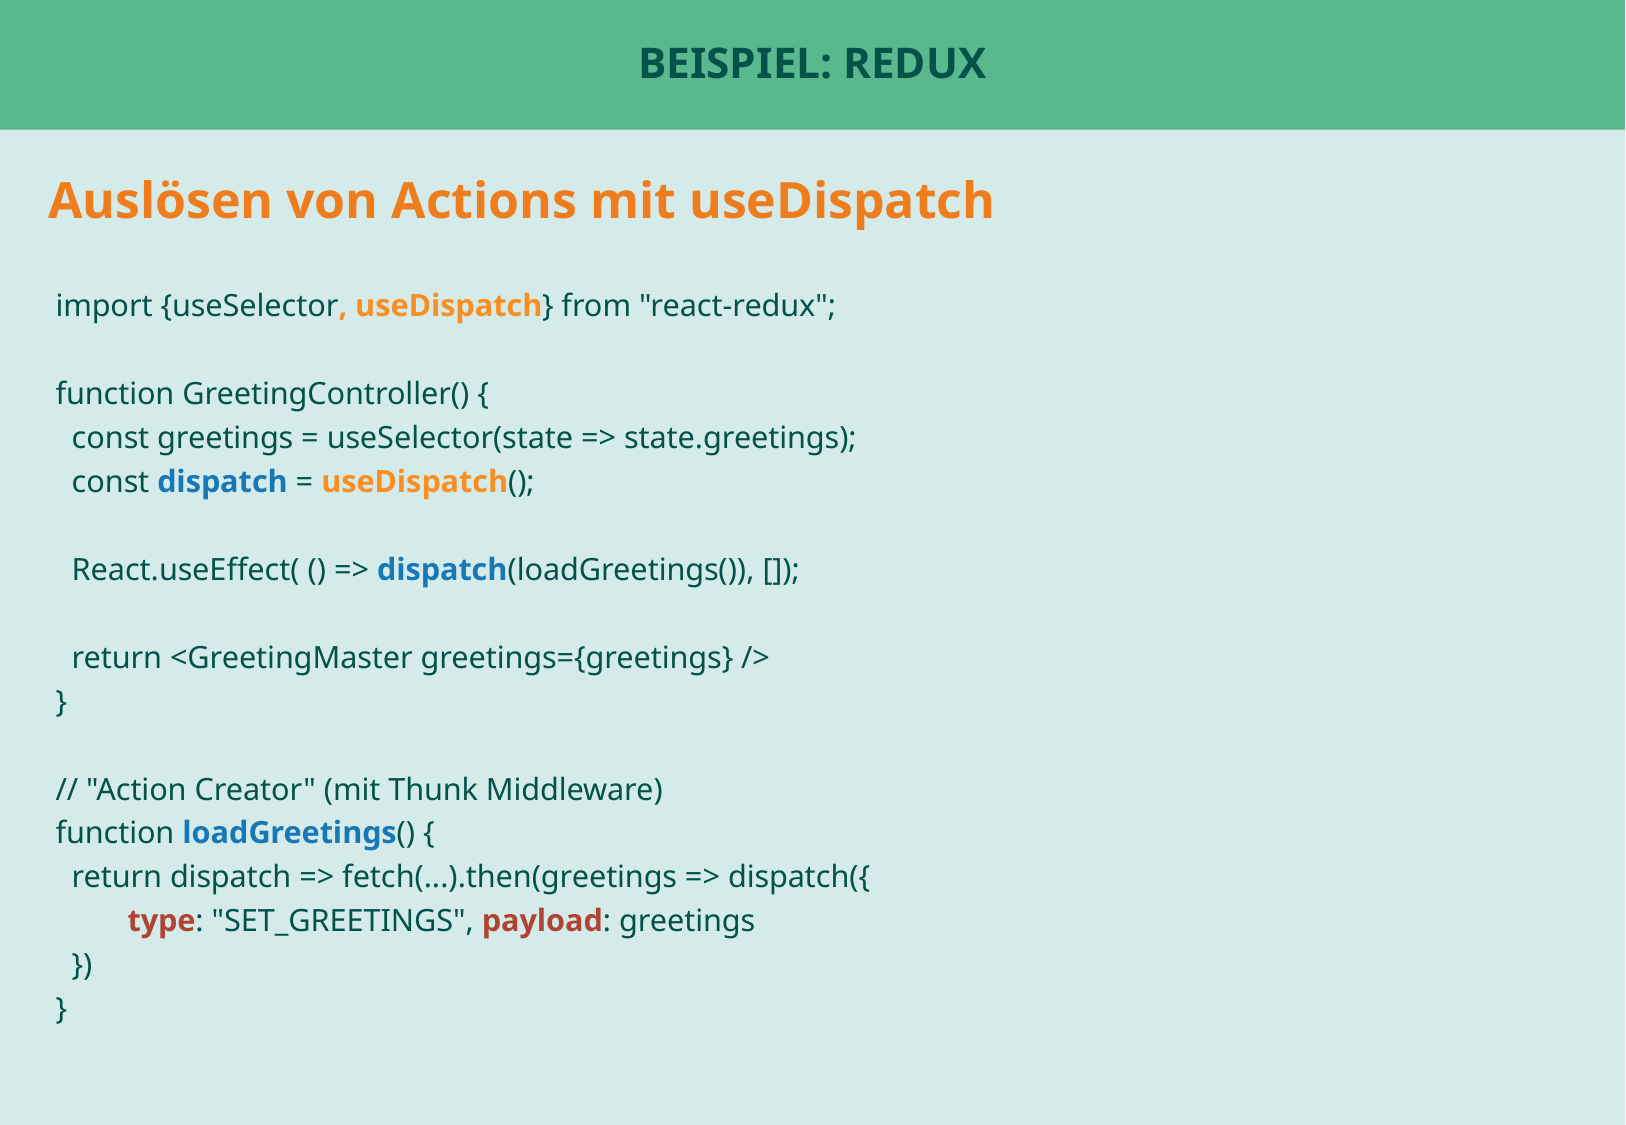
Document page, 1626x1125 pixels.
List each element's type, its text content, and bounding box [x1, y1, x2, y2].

list Auslösen von Actions mit useDispatch [33, 168, 1592, 1043]
text_box import {useSelector, useDispatch} from "react-redux"; function GreetingController() { const greetings = useSelector(state => state.greetings); const dispatch = useDispatch(); React.useEffect( () => dispatch(loadGreetings()), []); return <GreetingMaster greetings={greetings} /> } // "Action Creator" (mit Thunk Middleware) function loadGreetings() { return dispatch => fetch(...).then(greetings => dispatch({ type: "SET_GREETINGS", payload: greetings }) } [55, 242, 1592, 1070]
title Beispiel: Redux [0, 0, 1625, 130]
